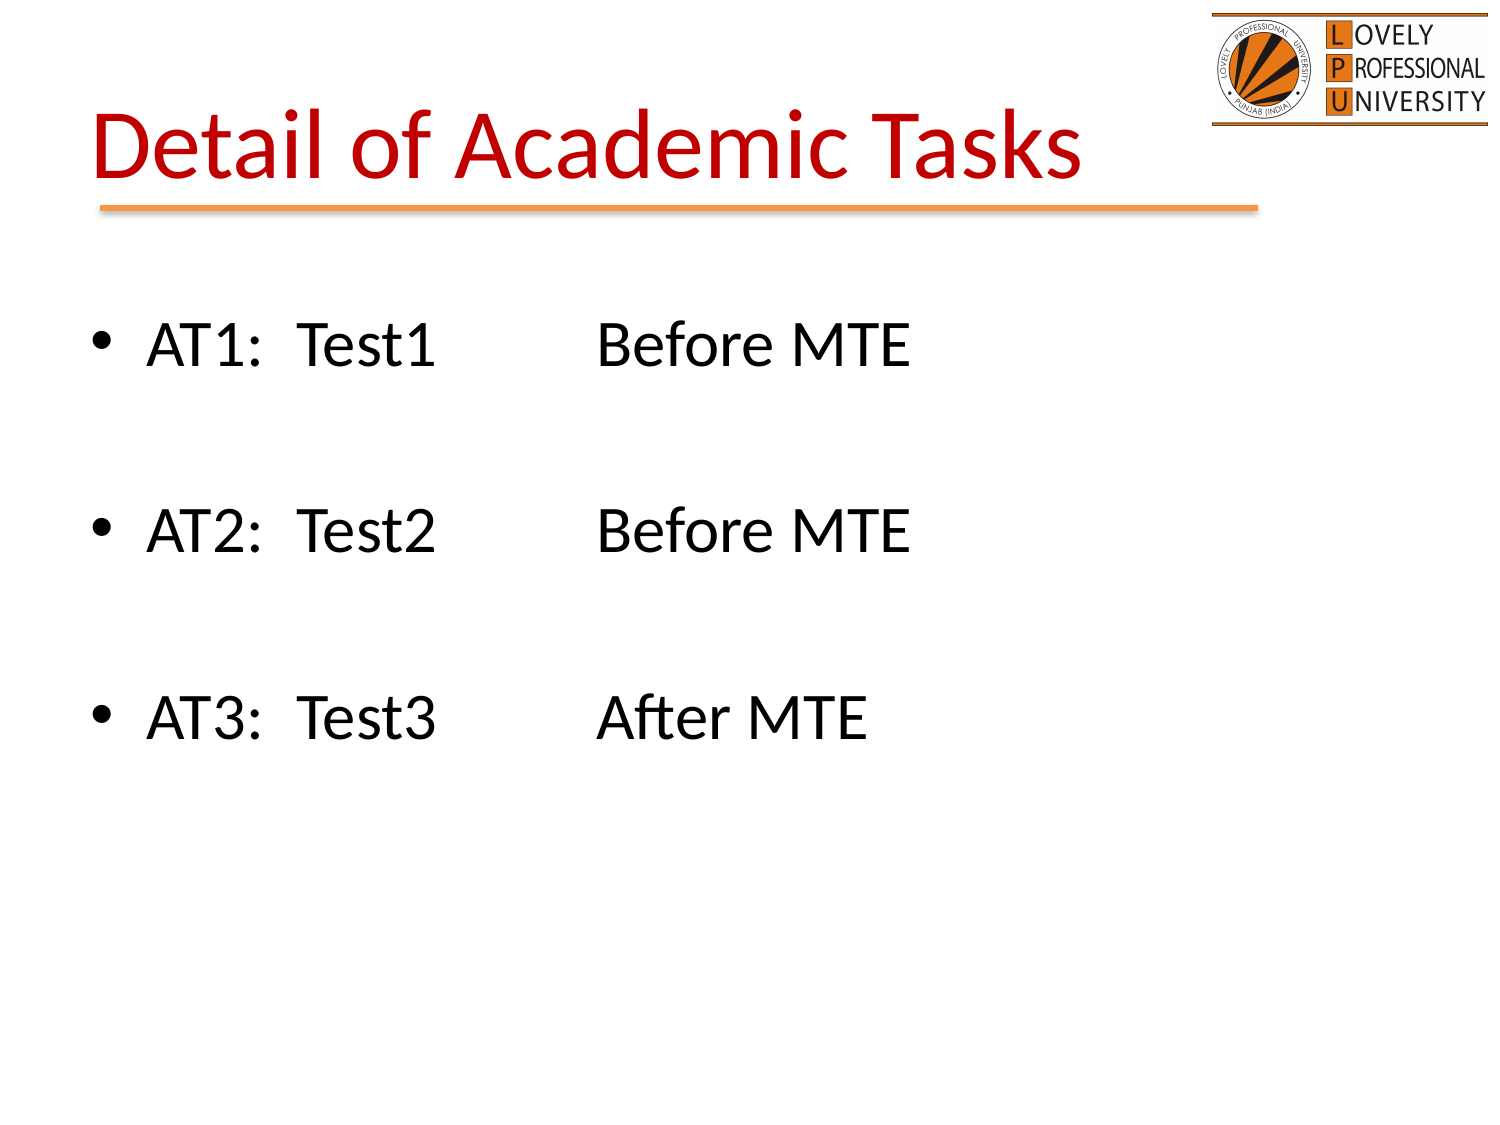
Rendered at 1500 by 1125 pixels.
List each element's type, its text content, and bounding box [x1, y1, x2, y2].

list AT1: Test1 Before MTE AT2: Test2 Before MTE AT3: Test3 After MTE [74, 238, 1426, 1071]
title Detail of Academic Tasks [74, 44, 1426, 233]
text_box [1212, 13, 1488, 126]
